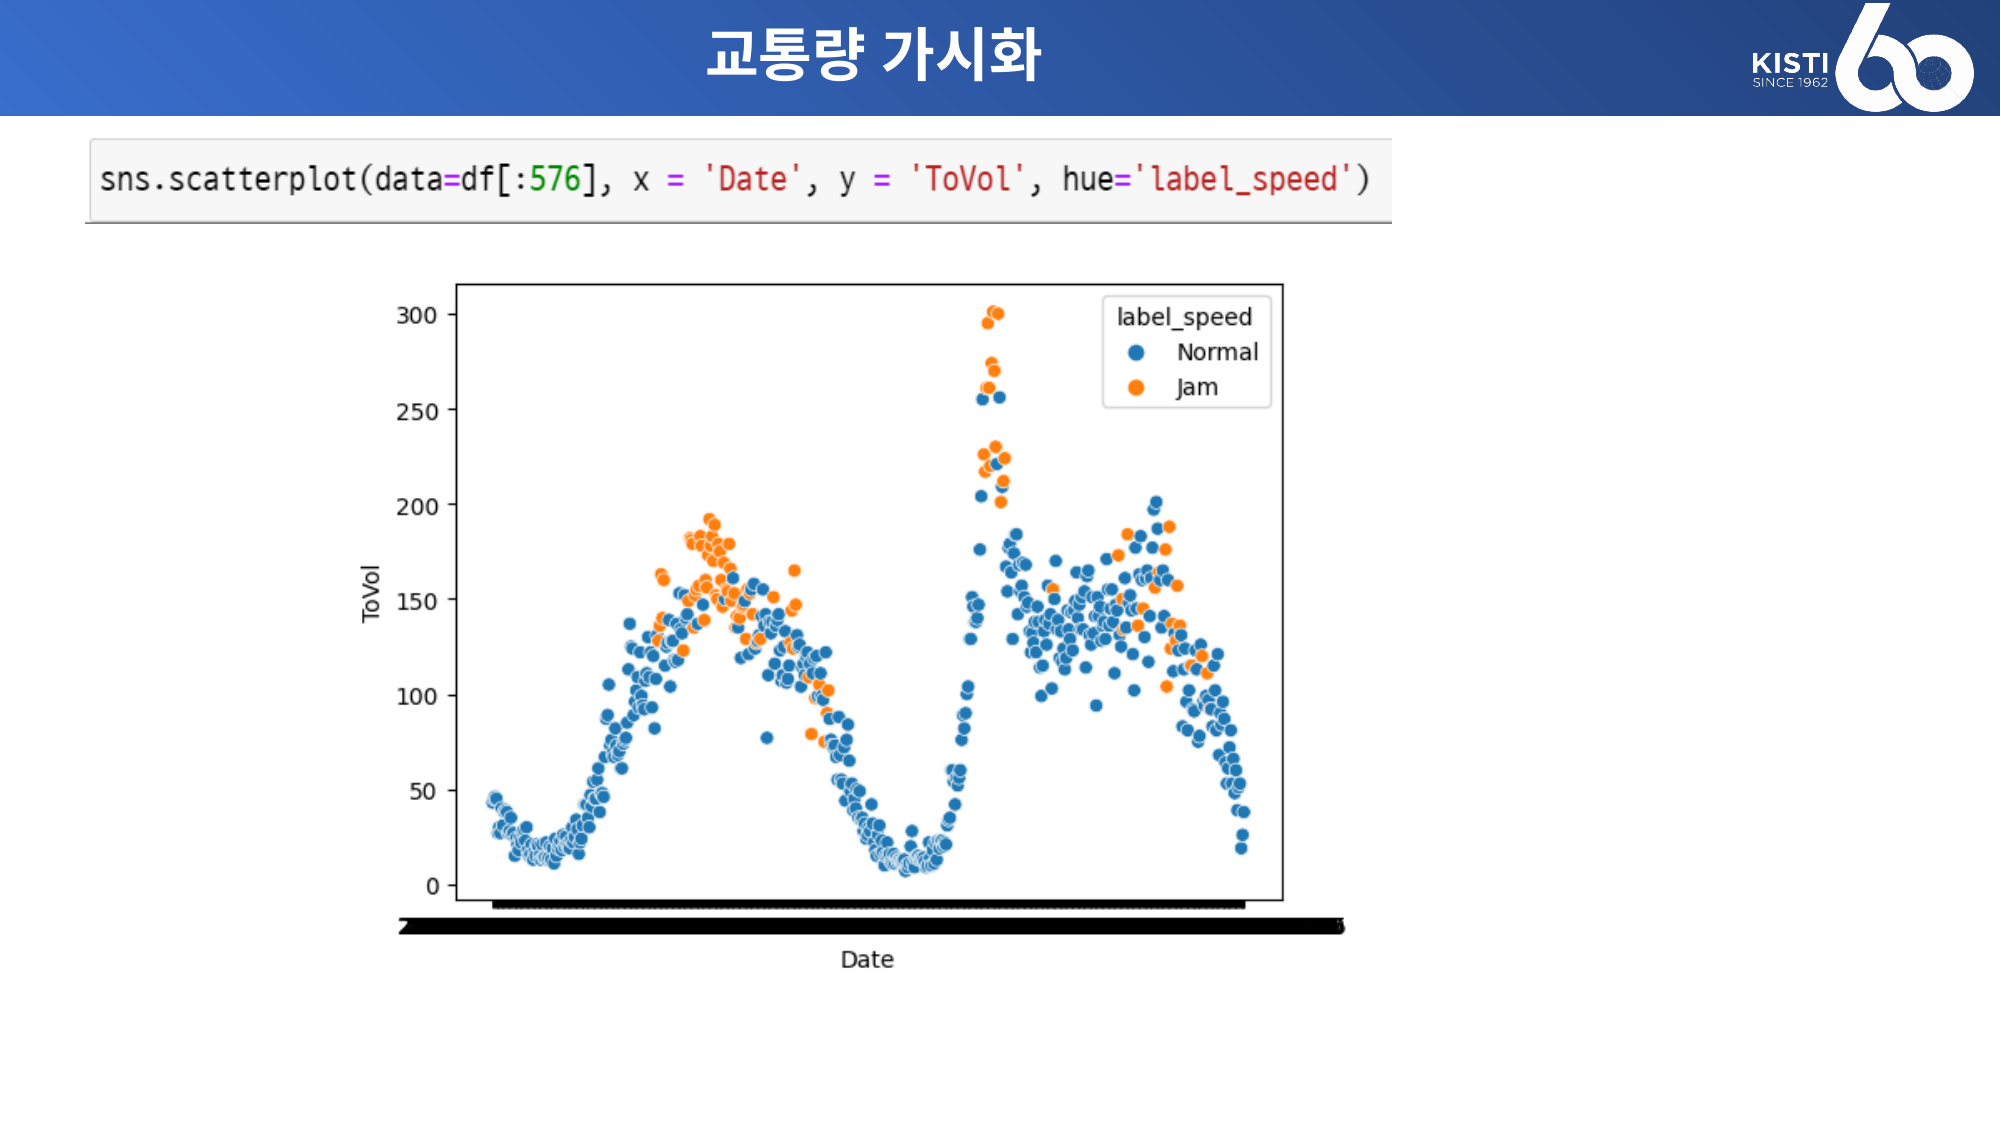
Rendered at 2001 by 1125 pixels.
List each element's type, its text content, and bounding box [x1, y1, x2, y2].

picture [346, 269, 1364, 988]
title 교통량 가시화 [53, 1, 1728, 114]
picture [85, 137, 1392, 224]
picture [1753, 3, 1974, 112]
